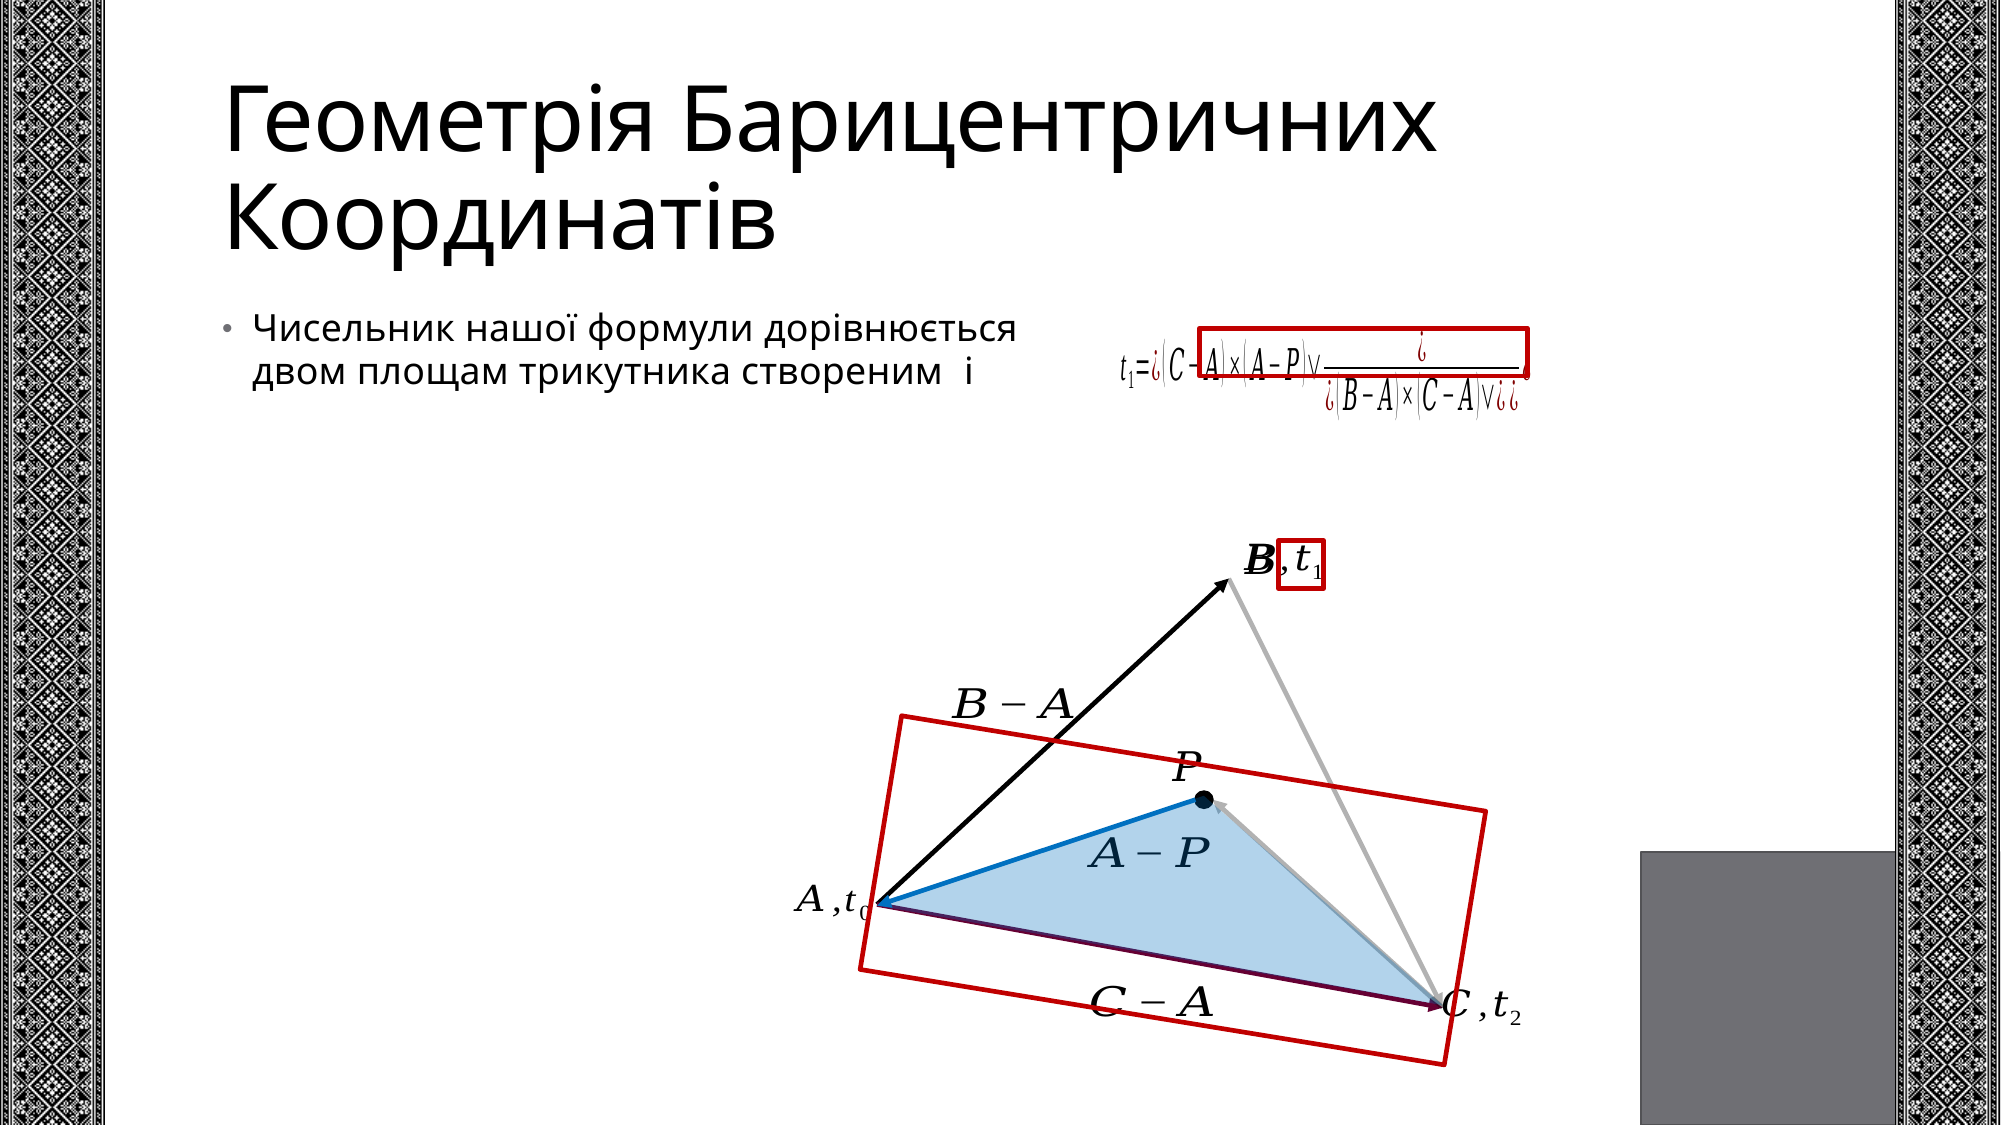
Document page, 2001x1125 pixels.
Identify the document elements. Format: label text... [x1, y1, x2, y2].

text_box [876, 578, 1222, 898]
text_box [859, 910, 869, 973]
text_box [1198, 327, 1529, 377]
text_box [876, 904, 1205, 1008]
picture [0, 0, 105, 1125]
picture [1895, 0, 2000, 1125]
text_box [1212, 799, 1443, 1008]
title Геометрія Барицентричних Координатів [206, 60, 1797, 278]
text_box [1277, 540, 1325, 573]
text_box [876, 799, 1196, 906]
text_box [1156, 804, 1487, 1067]
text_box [1228, 578, 1443, 795]
